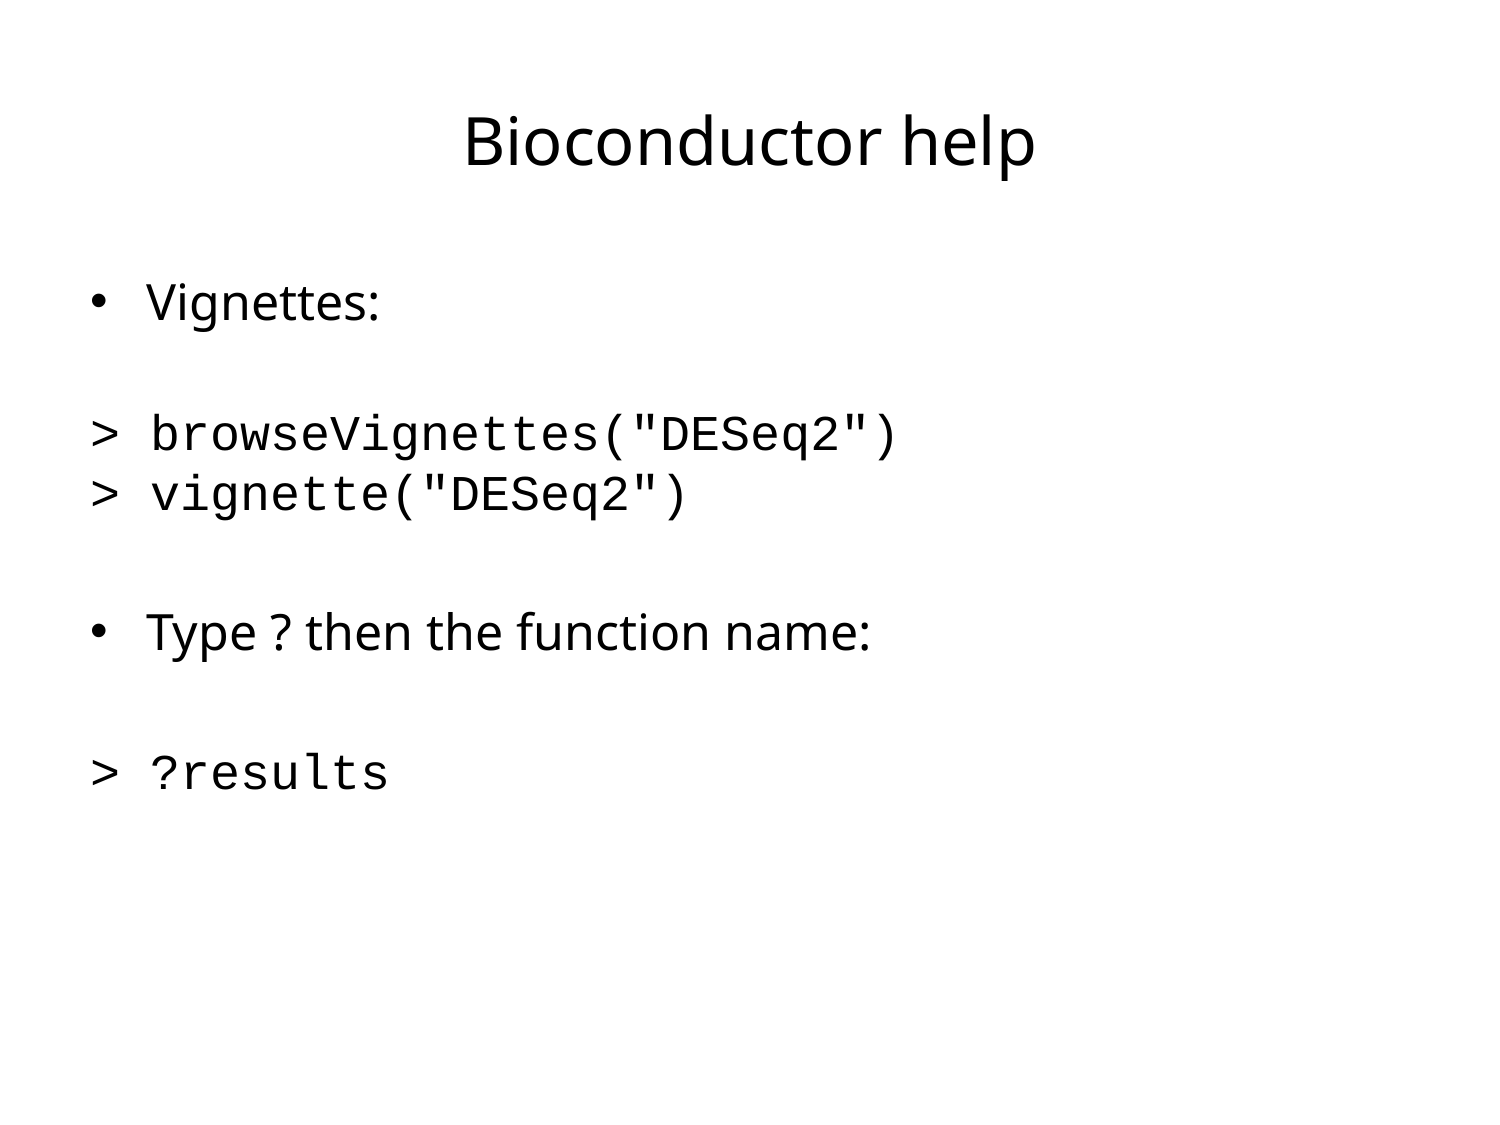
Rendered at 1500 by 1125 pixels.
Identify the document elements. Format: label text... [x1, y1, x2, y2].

title Bioconductor help [75, 45, 1425, 233]
list Vignettes: > browseVignettes("DESeq2") > vignette("DESeq2") Type ? then the function name: > ?results [75, 262, 1425, 1005]
